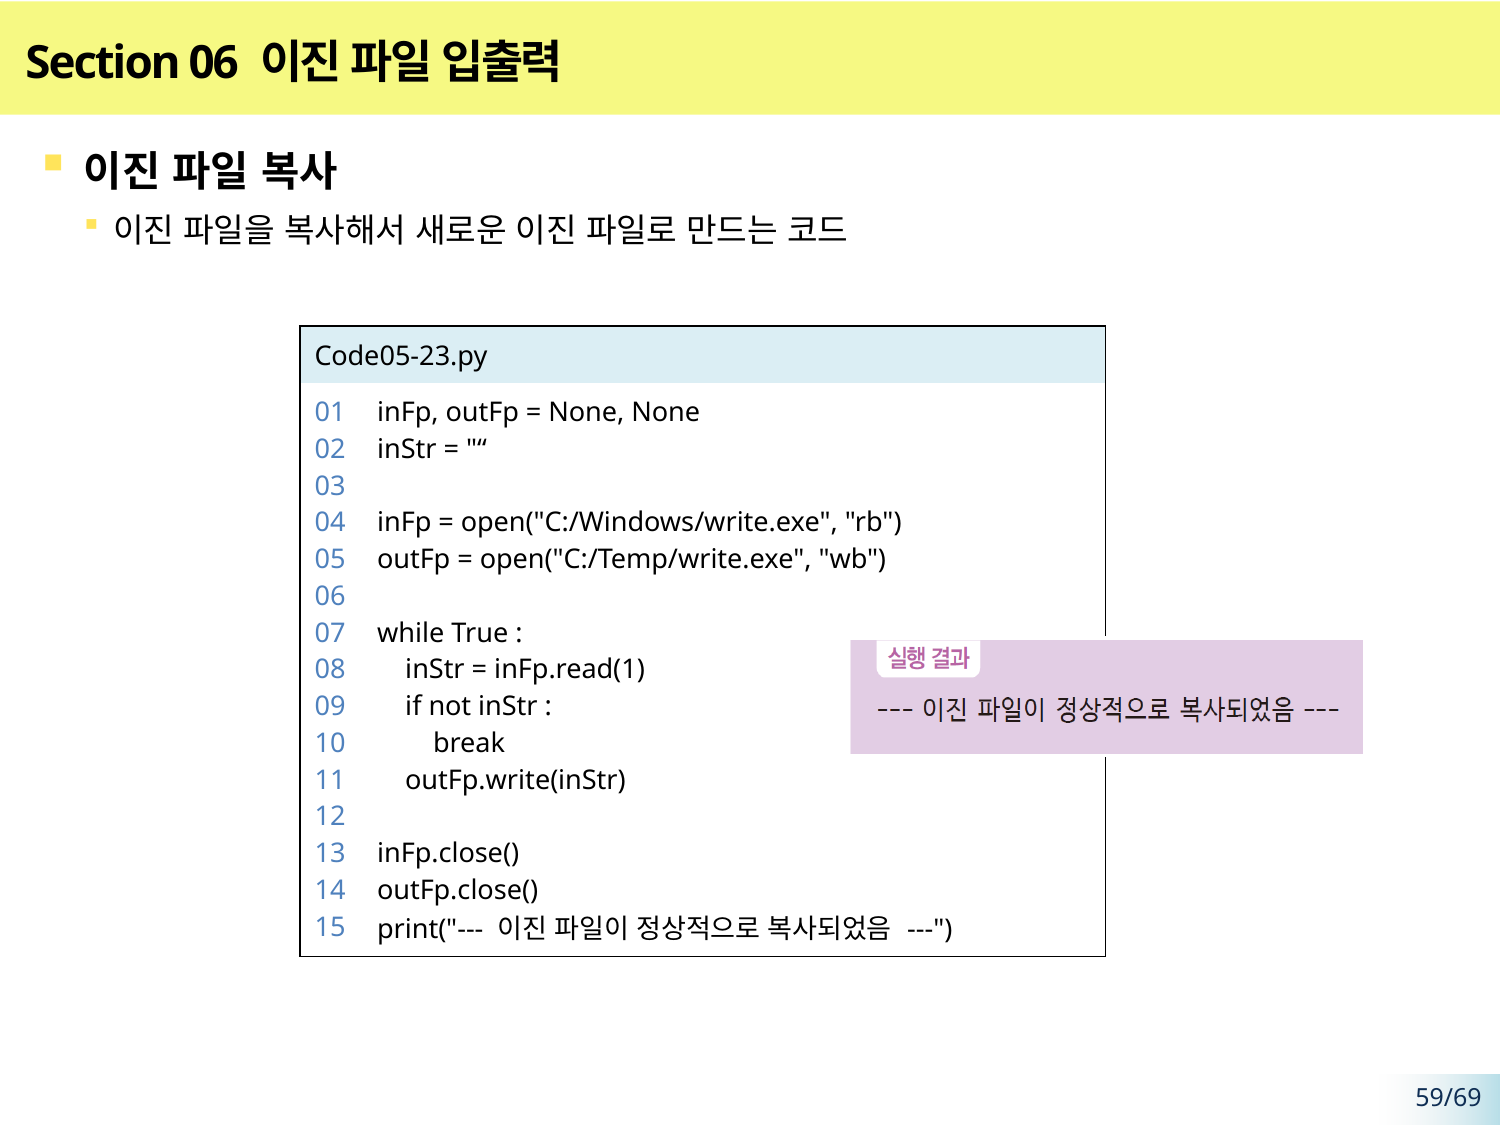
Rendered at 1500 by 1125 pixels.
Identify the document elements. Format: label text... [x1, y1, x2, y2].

table_cell 01 02 03 04 05 06 07 08 09 10 11 12 13 14 15 [301, 383, 362, 956]
table_cell inFp, outFp = None, None inStr = "“ inFp = open("C:/Windows/write.exe", "rb") outFp = open("C:/Temp/write.exe", "wb") while True : inStr = inFp.read(1) if not inStr : break outFp.write(inStr) inFp.close() outFp.close() print("--- 이진 파일이 정상적으로 복사되었음 ---") [362, 383, 1105, 956]
title Section 06 이진 파일 입출력 [10, 21, 1288, 99]
picture [845, 635, 1363, 757]
list 이진 파일 복사 이진 파일을 복사해서 새로운 이진 파일로 만드는 코드 [10, 126, 1481, 1057]
table_header Code05-23.py [301, 327, 1105, 383]
